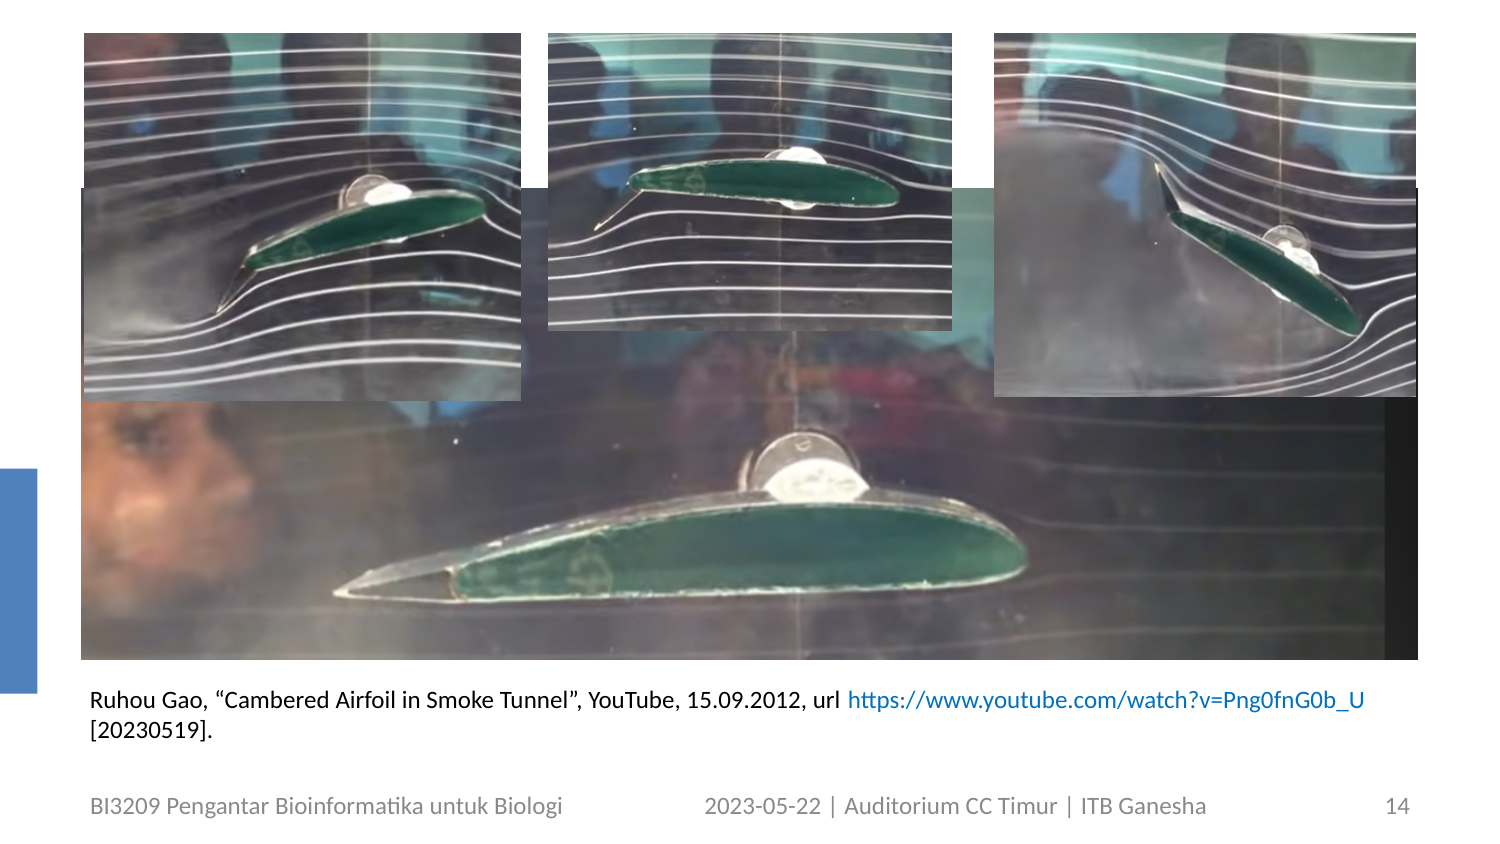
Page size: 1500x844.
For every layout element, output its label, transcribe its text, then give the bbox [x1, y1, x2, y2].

slide_number BI3209 Pengantar Bioinformatika untuk Biologi [75, 782, 602, 827]
text_box Ruhou Gao, “Cambered Airfoil in Smoke Tunnel”, YouTube, 15.09.2012, url https://www.youtube.com/watch?v=Png0fnG0b_U [20230519]. [74, 676, 1425, 751]
slide_number 14 [1299, 782, 1425, 827]
picture [81, 33, 1419, 660]
footer 2023-05-22 | Auditorium CC Timur | ITB Ganesha [675, 782, 1238, 827]
